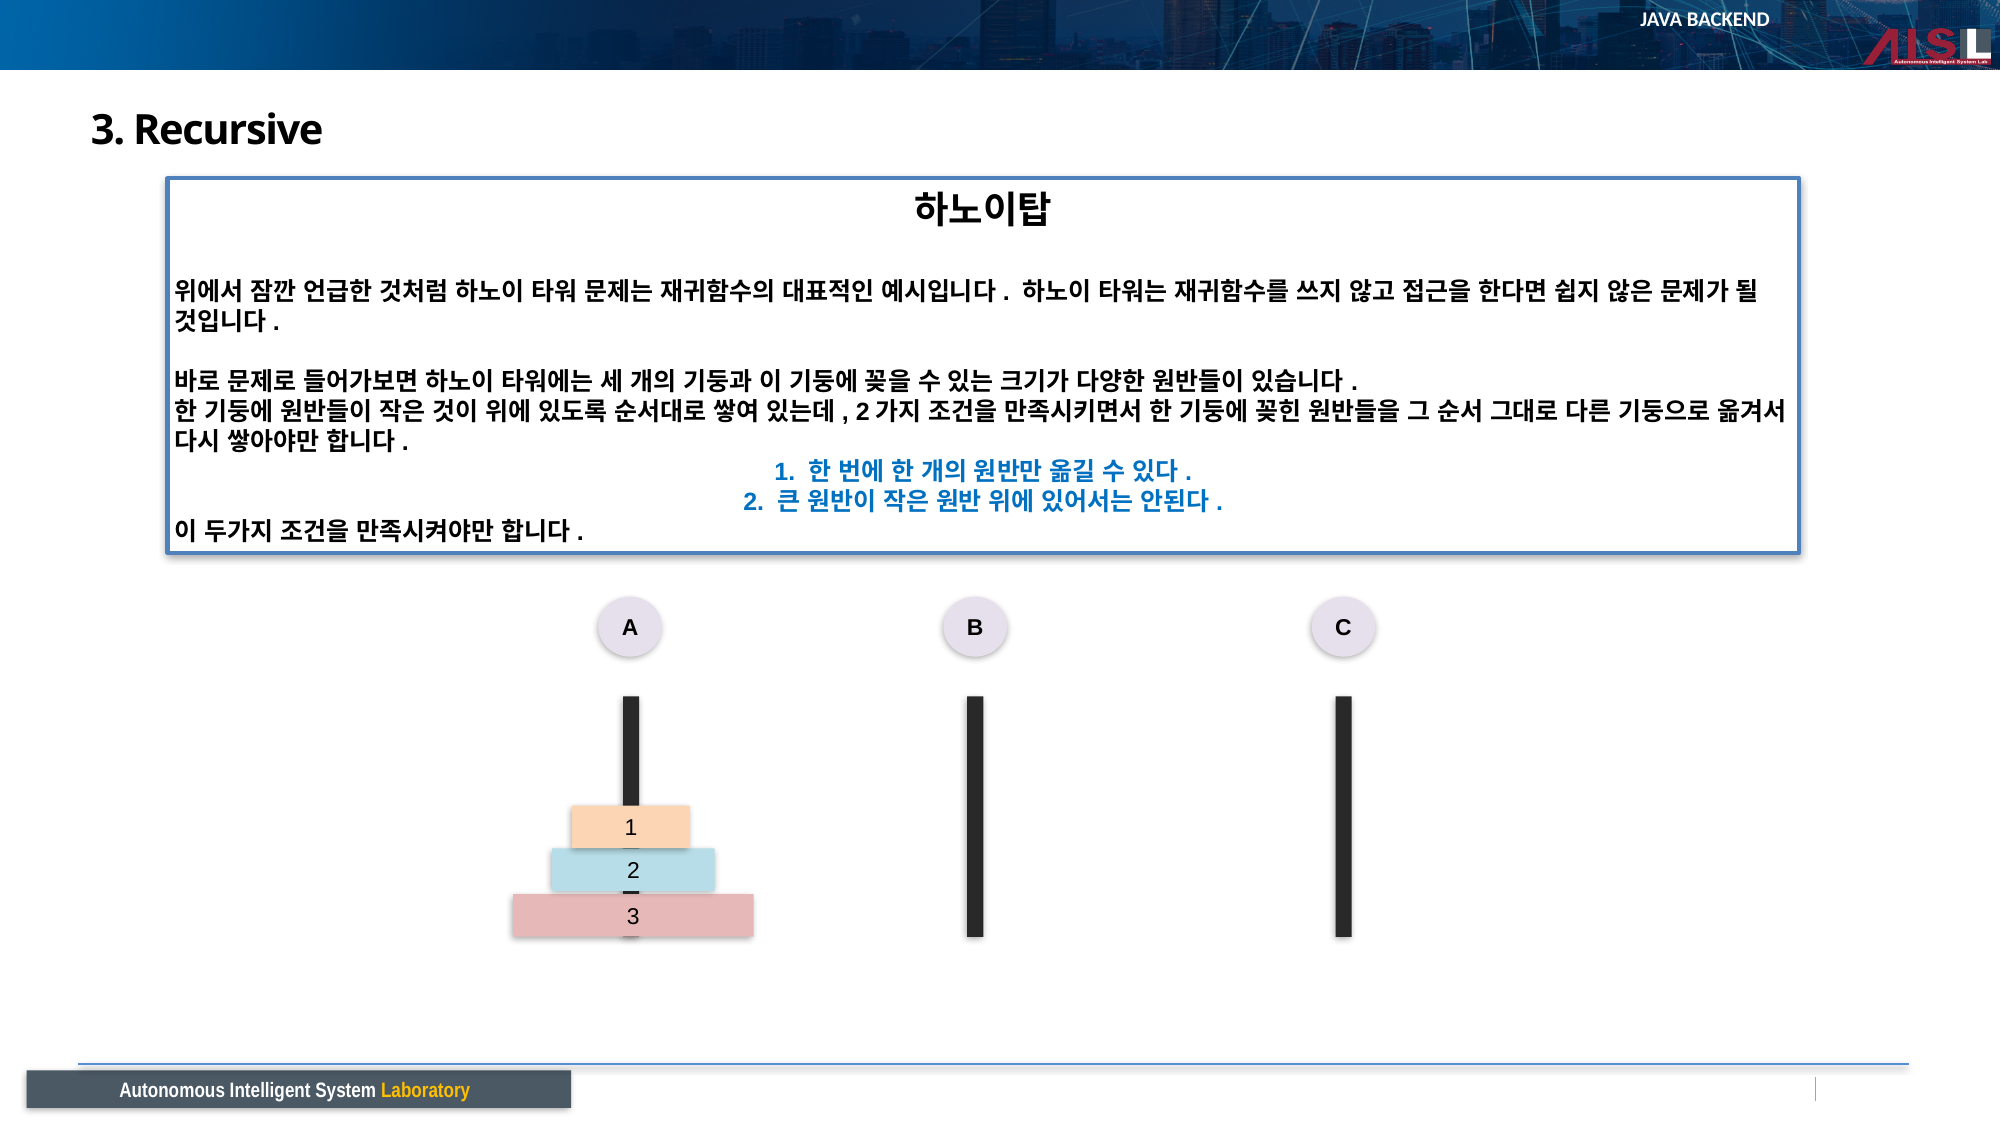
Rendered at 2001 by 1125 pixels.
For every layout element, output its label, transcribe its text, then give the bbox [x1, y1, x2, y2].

text_box 하노이탑 위에서 잠깐 언급한 것처럼 하노이 타워 문제는 재귀함수의 대표적인 예시입니다. 하노이 타워는 재귀함수를 쓰지 않고 접근을 한다면 쉽지 않은 문제가 될 것입니다. 바로 문제로 들어가보면 하노이 타워에는 세 개의 기둥과 이 기둥에 꽂을 수 있는 크기가 다양한 원반들이 있습니다. 한 기둥에 원반들이 작은 것이 위에 있도록 순서대로 쌓여 있는데, 2가지 조건을 만족시키면서 한 기둥에 꽂힌 원반들을 그 순서 그대로 다른 기둥으로 옮겨서 다시 쌓아야만 합니다. 1. 한 번에 한 개의 원반만 옮길 수 있다. 2. 큰 원반이 작은 원반 위에 있어서는 안된다. 이 두가지 조건을 만족시켜야만 합니다. [167, 178, 1799, 553]
title 3. Recursive [82, 78, 1884, 177]
picture [0, 0, 2000, 70]
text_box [512, 596, 1376, 938]
